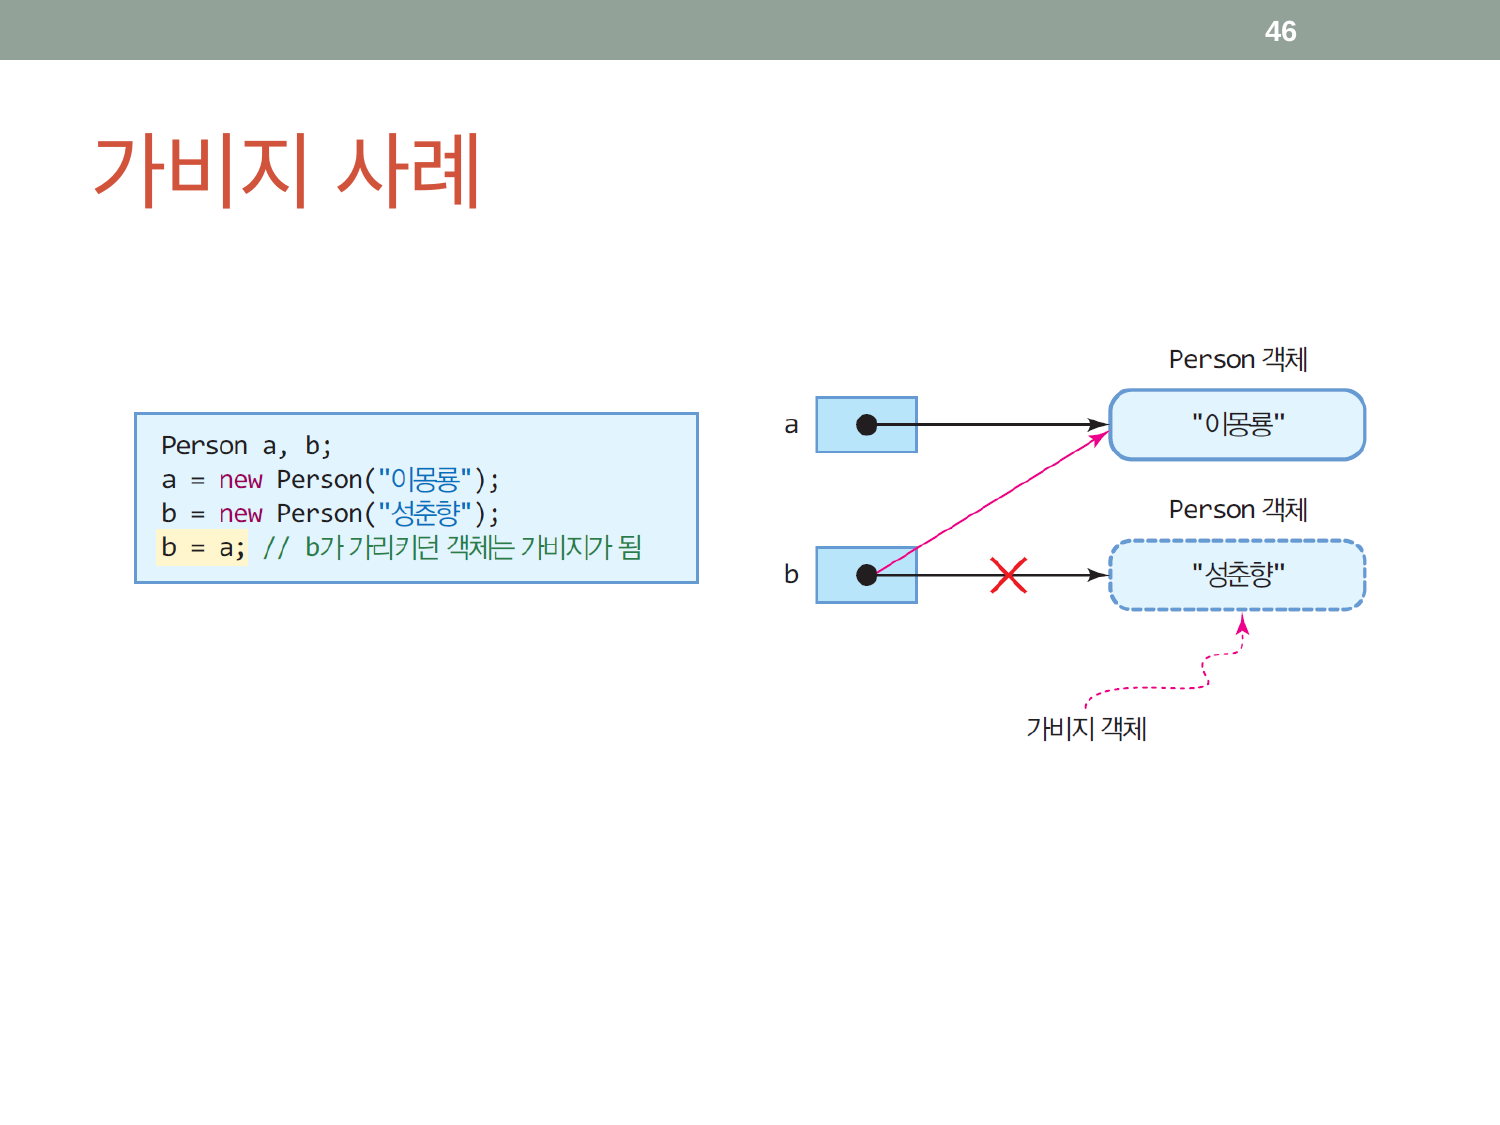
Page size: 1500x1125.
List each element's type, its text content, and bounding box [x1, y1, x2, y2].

slide_number 46 [1250, 3, 1425, 57]
picture [100, 325, 1394, 764]
title 가비지 사례 [75, 87, 1425, 250]
